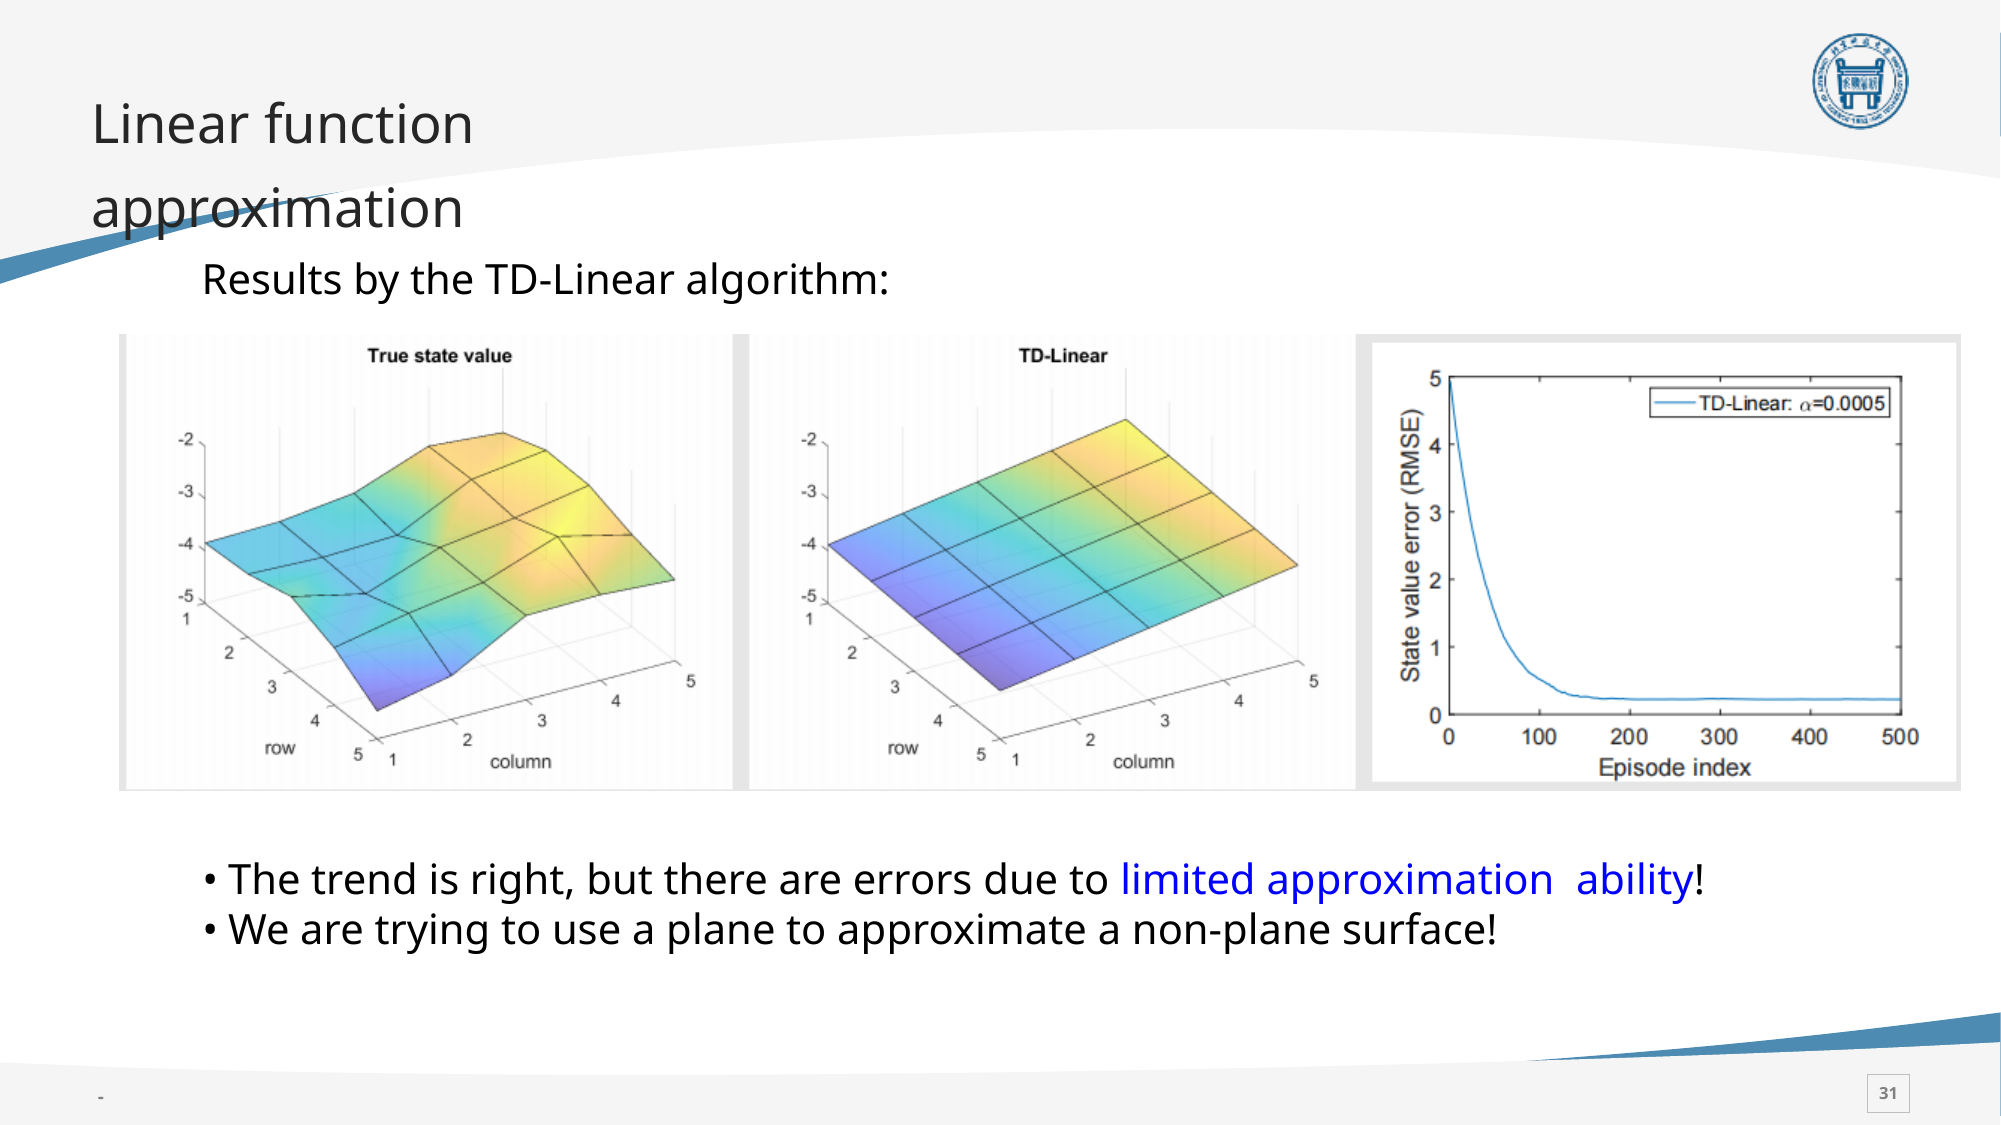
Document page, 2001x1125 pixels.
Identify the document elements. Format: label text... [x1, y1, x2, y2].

text_box Results by the TD-Linear algorithm: • The trend is right, but there are errors due to limited approximation ability! • We are trying to use a plane to approximate a non-plane surface! [186, 245, 1809, 334]
picture [119, 334, 1961, 791]
title Linear function approximation [79, 57, 824, 146]
picture [1812, 33, 1909, 130]
text_box Results by the TD-Linear algorithm: • The trend is right, but there are errors due to limited approximation ability! • We are trying to use a plane to approximate a non-plane surface! [186, 791, 1809, 961]
